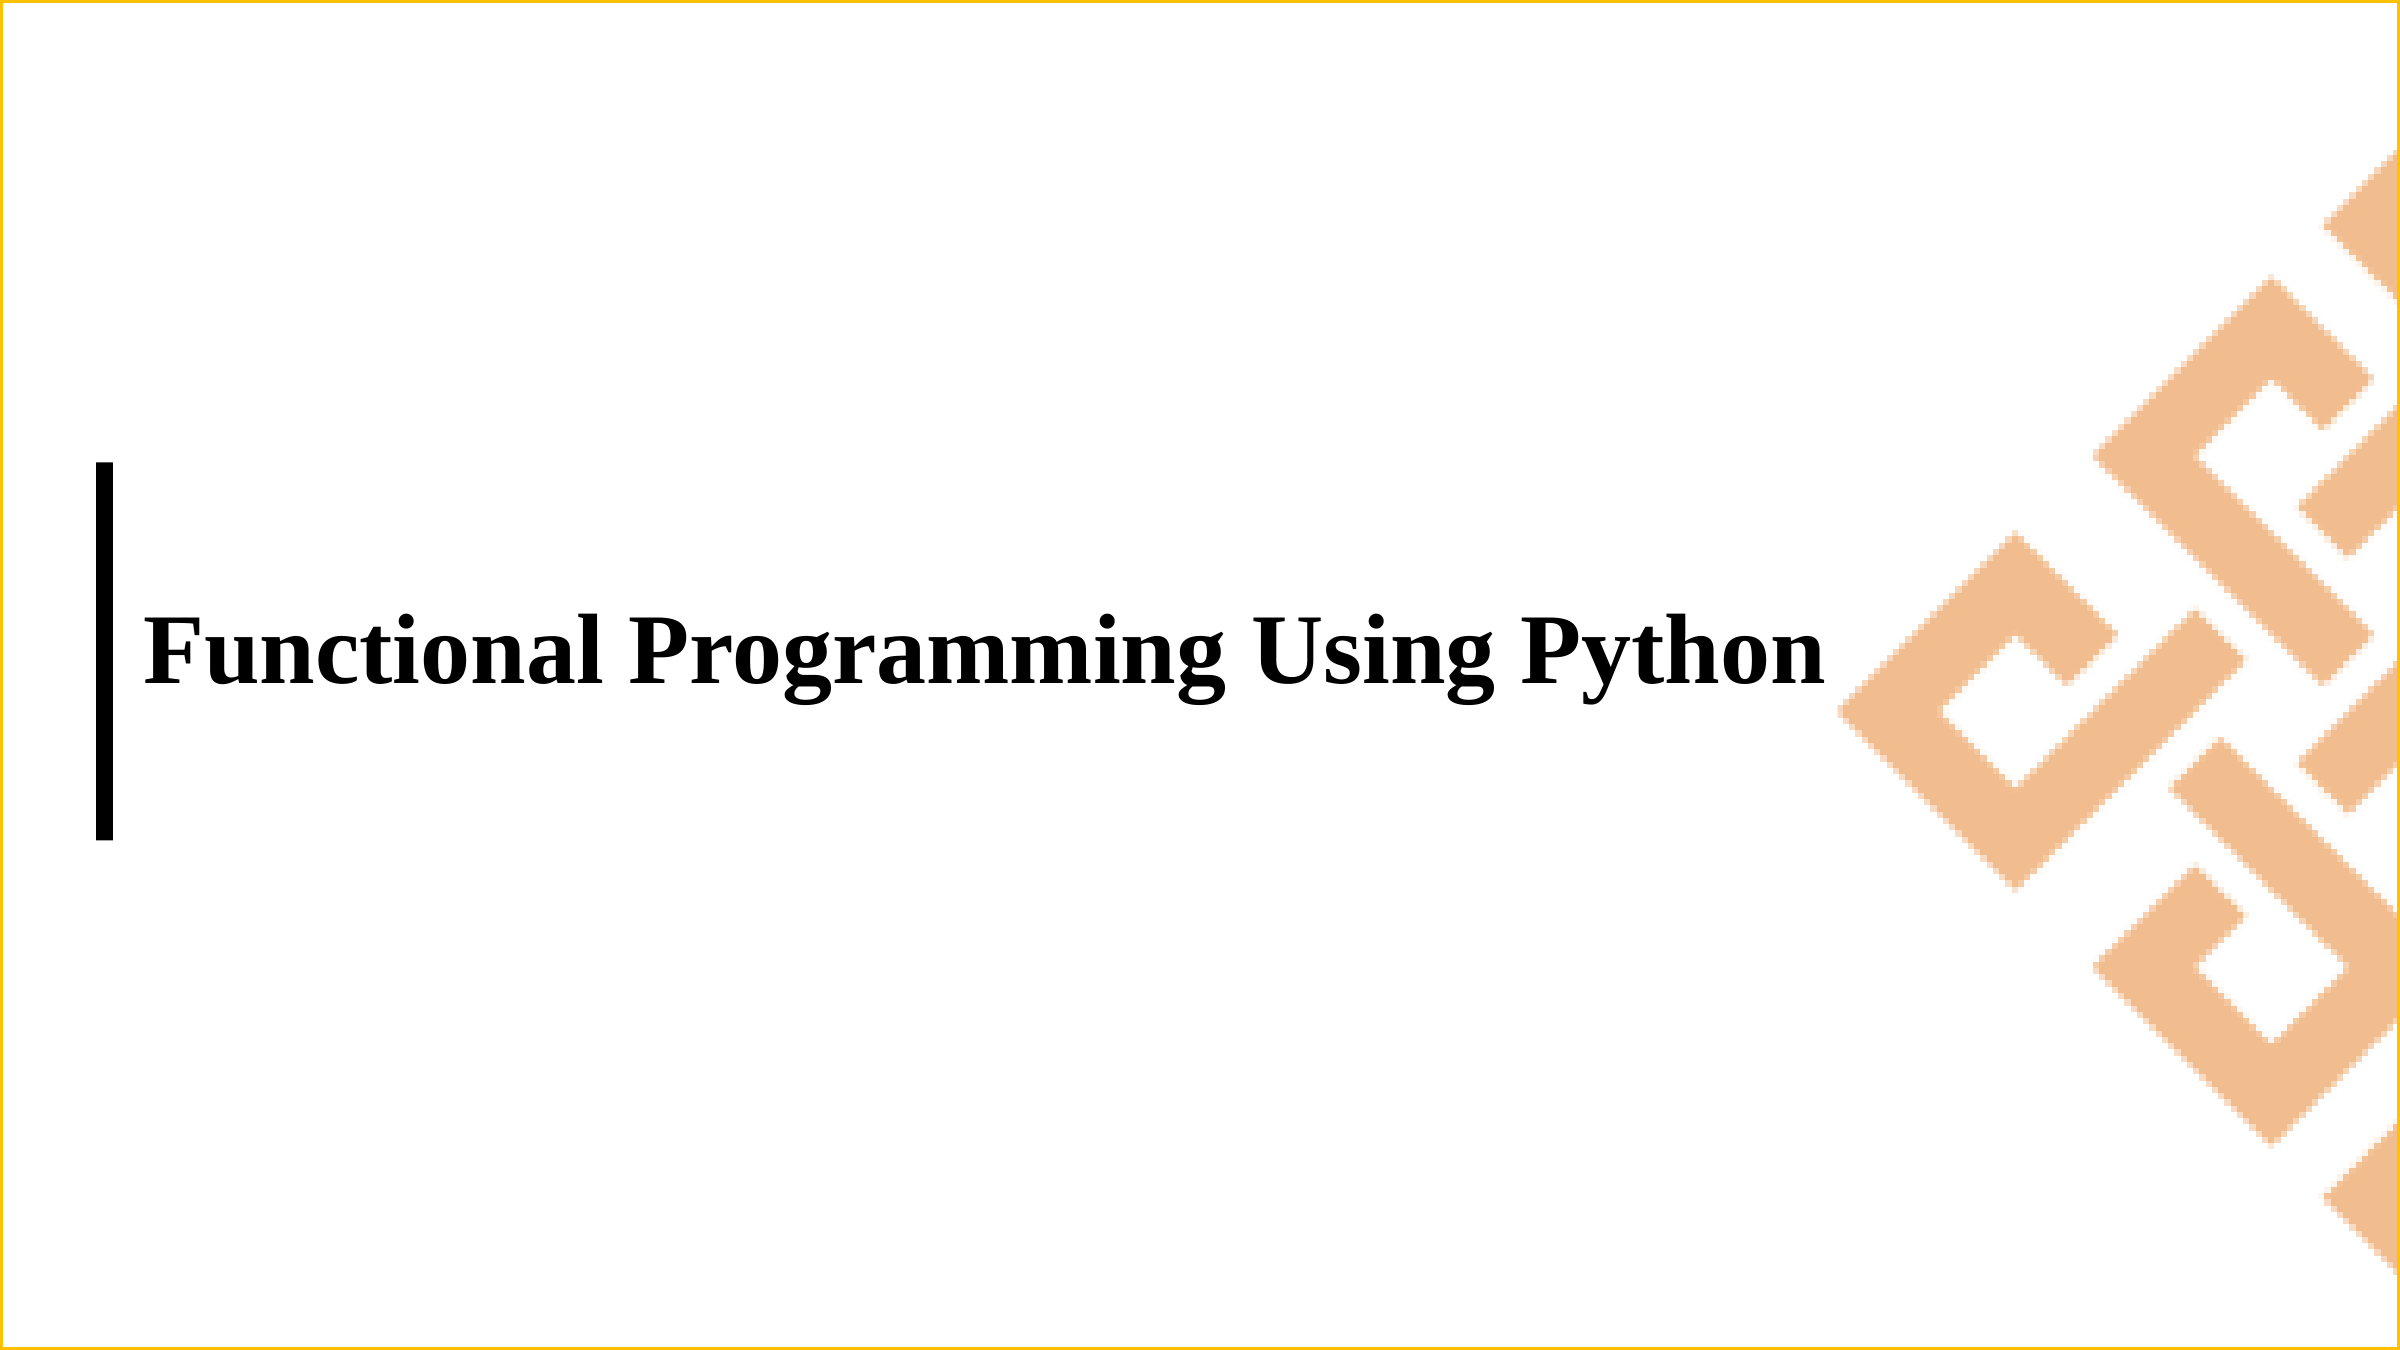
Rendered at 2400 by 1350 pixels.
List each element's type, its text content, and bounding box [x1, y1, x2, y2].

title Functional Programming Using Python [125, 512, 2196, 774]
